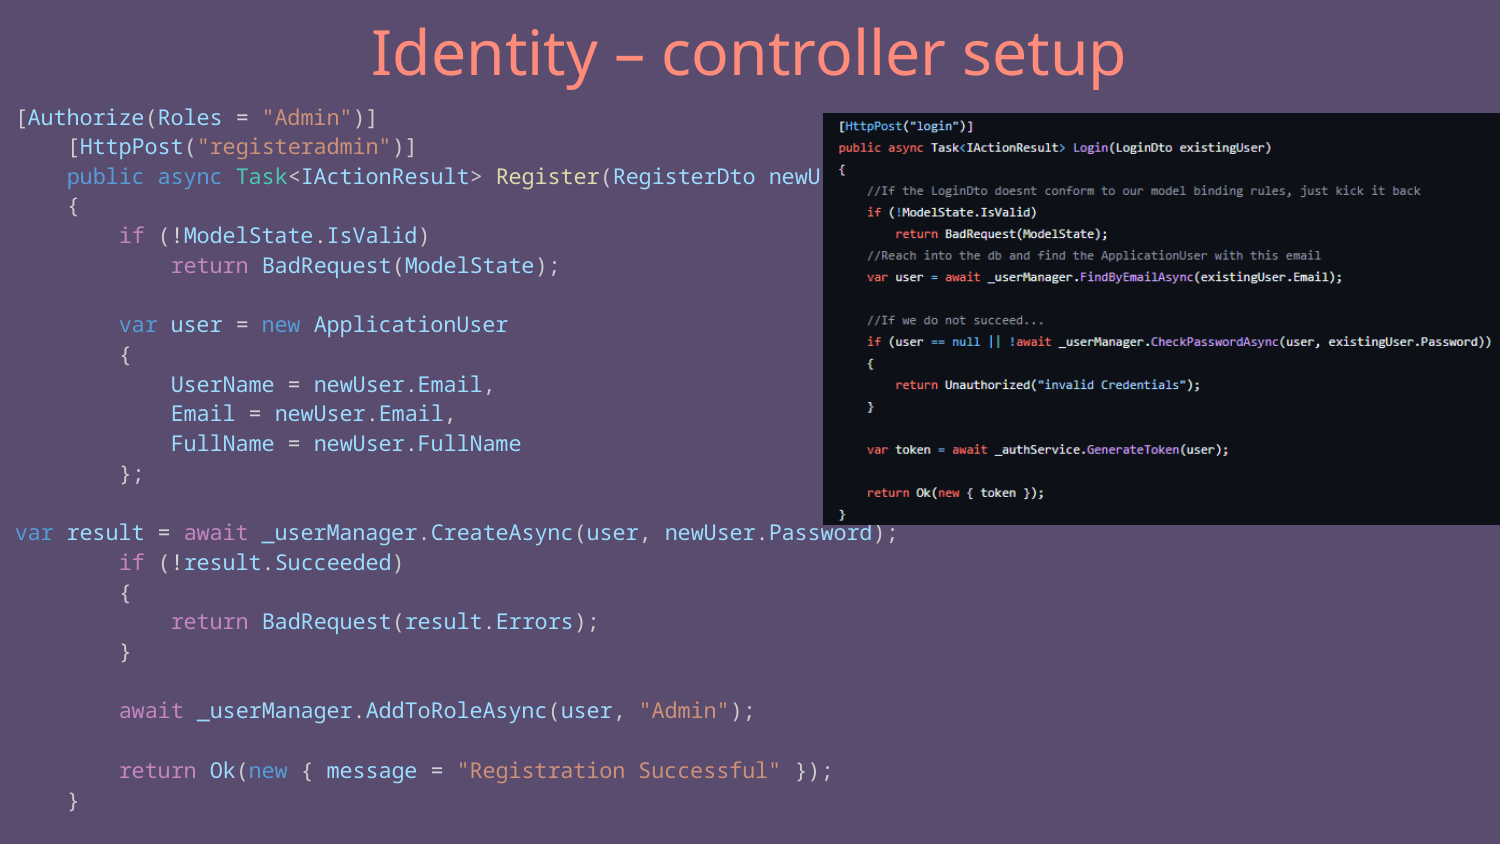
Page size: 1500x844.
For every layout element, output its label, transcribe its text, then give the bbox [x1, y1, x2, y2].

picture [823, 113, 1500, 525]
text_box [Authorize(Roles = "Admin")] [HttpPost("registeradmin")] public async Task<IActionResult> Register(RegisterDto newUser) { if (!ModelState.IsValid) return BadRequest(ModelState); var user = new ApplicationUser { UserName = newUser.Email, Email = newUser.Email, FullName = newUser.FullName }; var result = await _userManager.CreateAsync(user, newUser.Password); if (!result.Succeeded) { return BadRequest(result.Errors); } await _userManager.AddToRoleAsync(user, "Admin"); return Ok(new { message = "Registration Successful" }); } [0, 92, 951, 820]
title Identity – controller setup [115, 0, 1385, 93]
